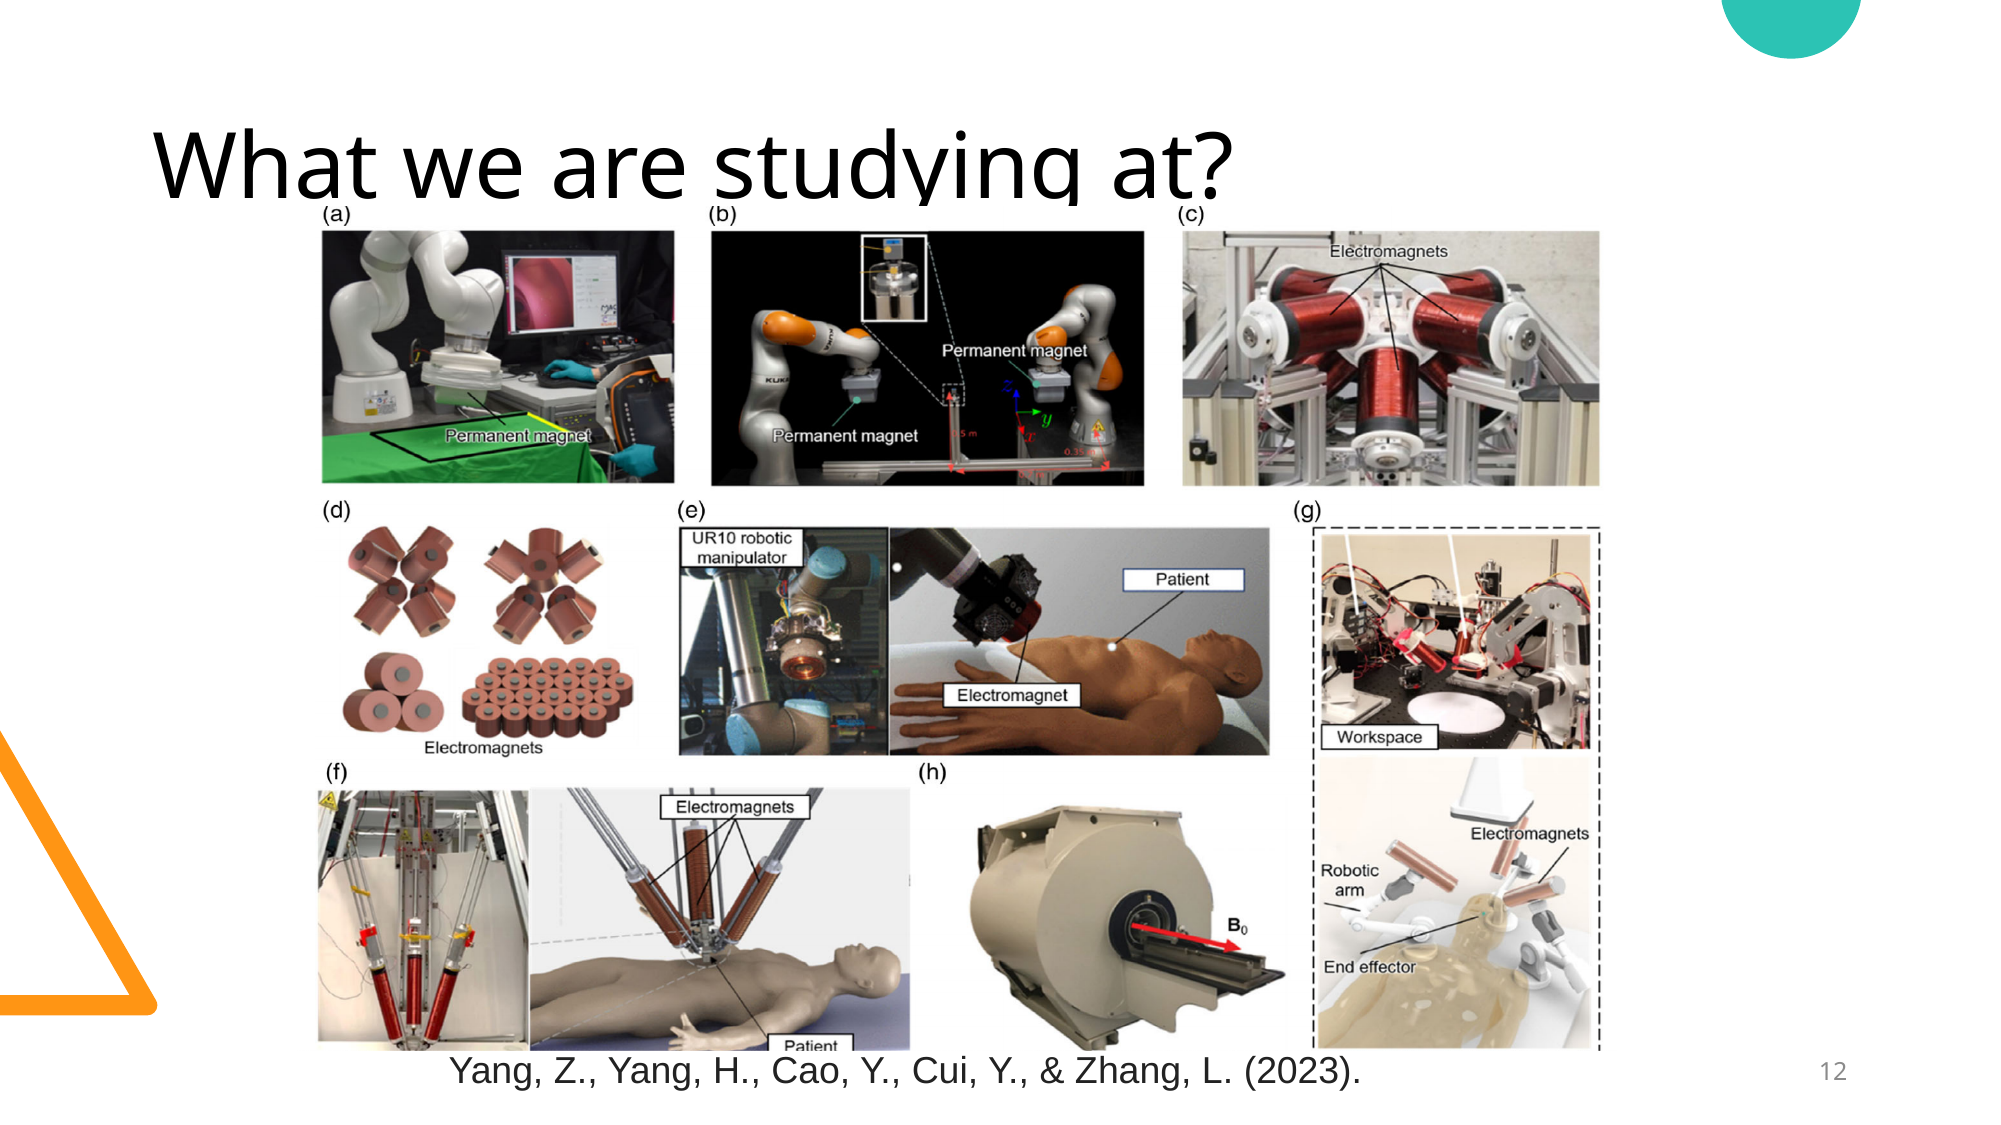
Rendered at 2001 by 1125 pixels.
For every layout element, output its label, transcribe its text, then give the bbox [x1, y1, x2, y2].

text_box Yang, Z., Yang, H., Cao, Y., Cui, Y., & Zhang, L. (2023). [433, 1051, 1452, 1099]
title What we are studying at? [137, 59, 1863, 278]
slide_number 12 [1412, 1042, 1863, 1103]
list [296, 206, 1617, 1051]
